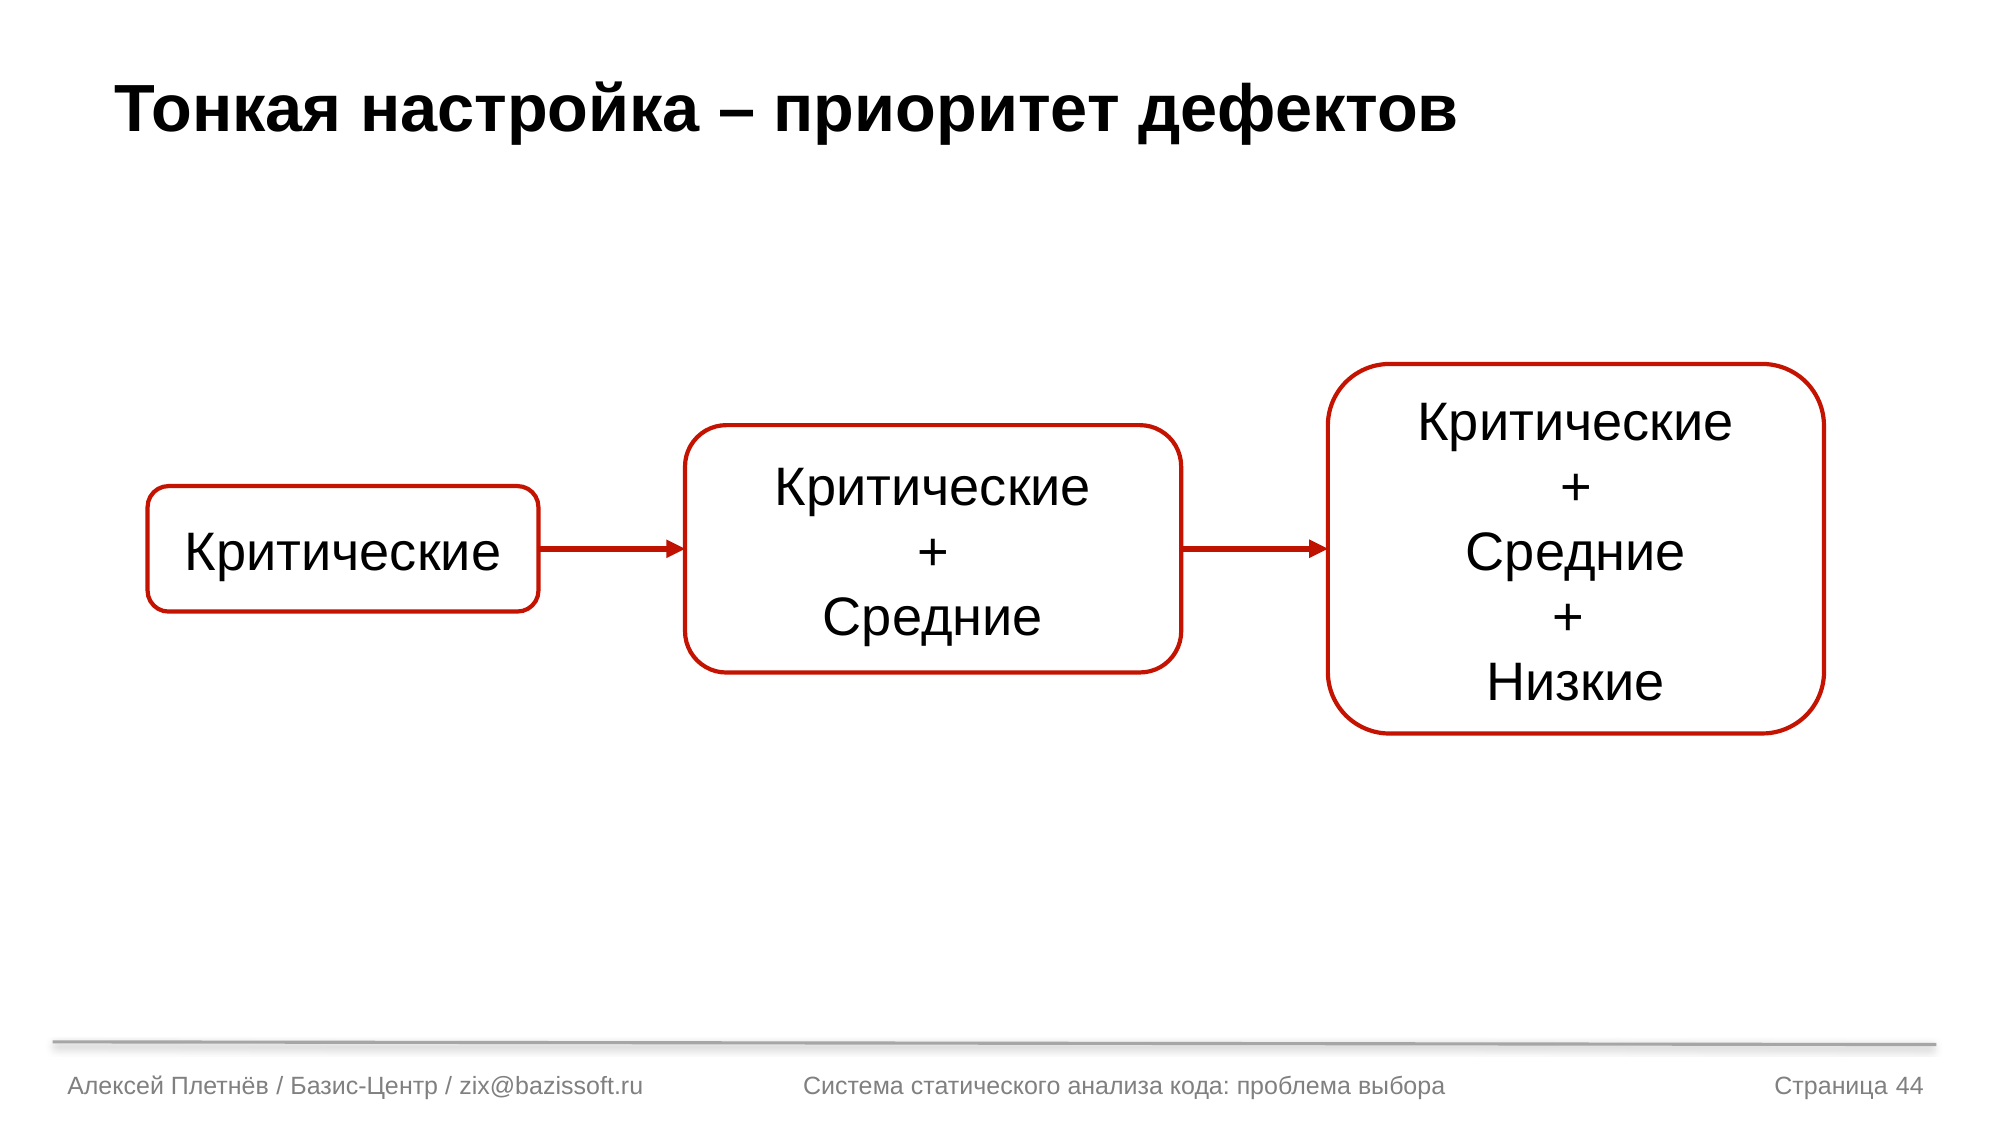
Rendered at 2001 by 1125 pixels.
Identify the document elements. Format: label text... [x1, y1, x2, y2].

text_box Критические [145, 483, 541, 614]
text_box Критические + Средние + Низкие [1325, 361, 1827, 736]
text_box Критические + Средние [682, 423, 1184, 675]
title Тонкая настройка – приоритет дефектов [99, 11, 2000, 199]
